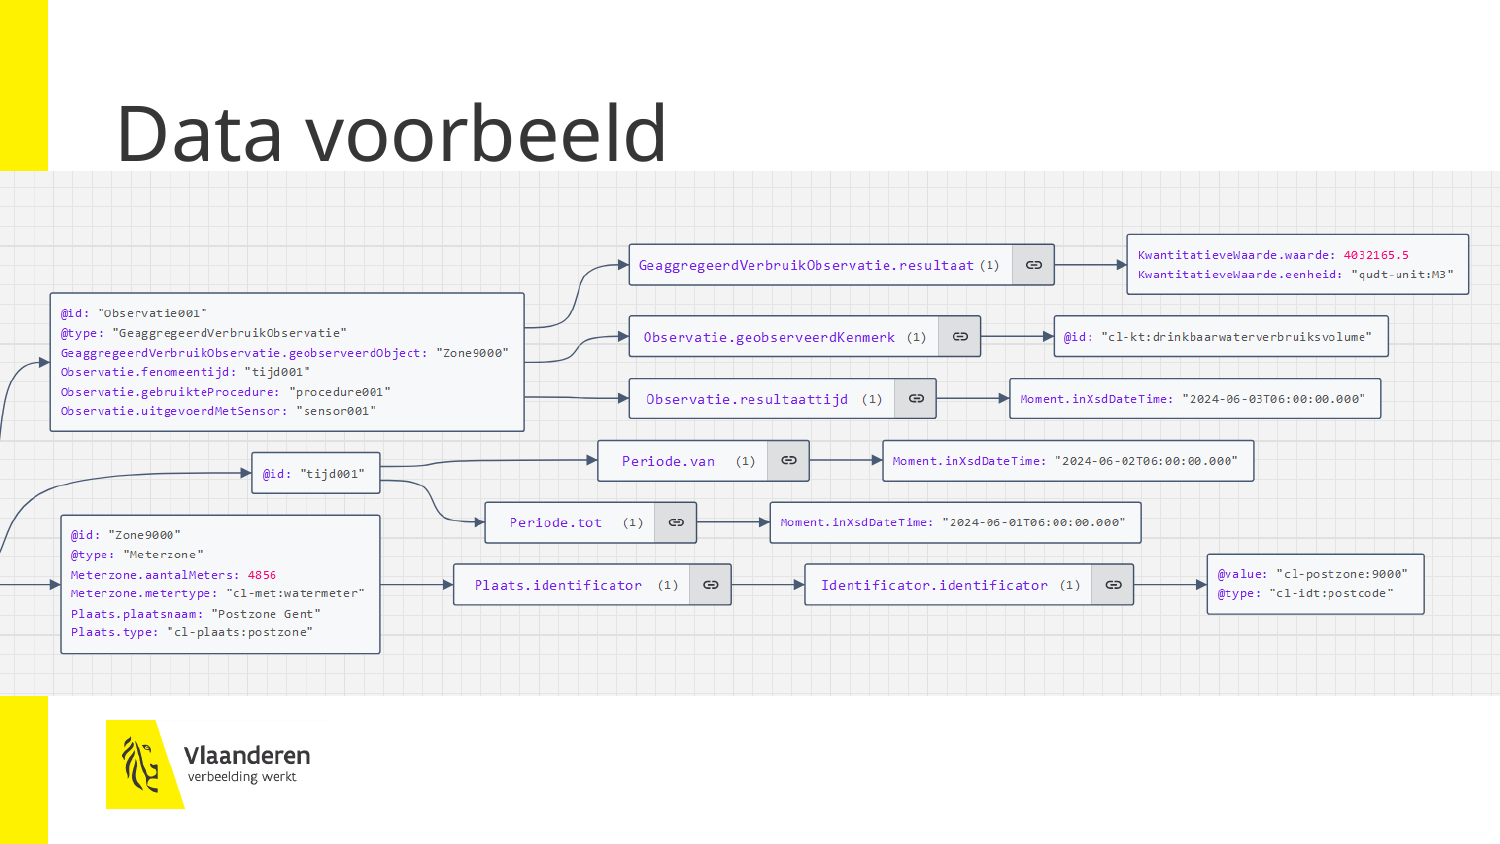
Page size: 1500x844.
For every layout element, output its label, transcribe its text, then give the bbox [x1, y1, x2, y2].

picture [0, 170, 1500, 697]
picture [106, 720, 333, 809]
text_box Data voorbeeld [100, 68, 1317, 169]
